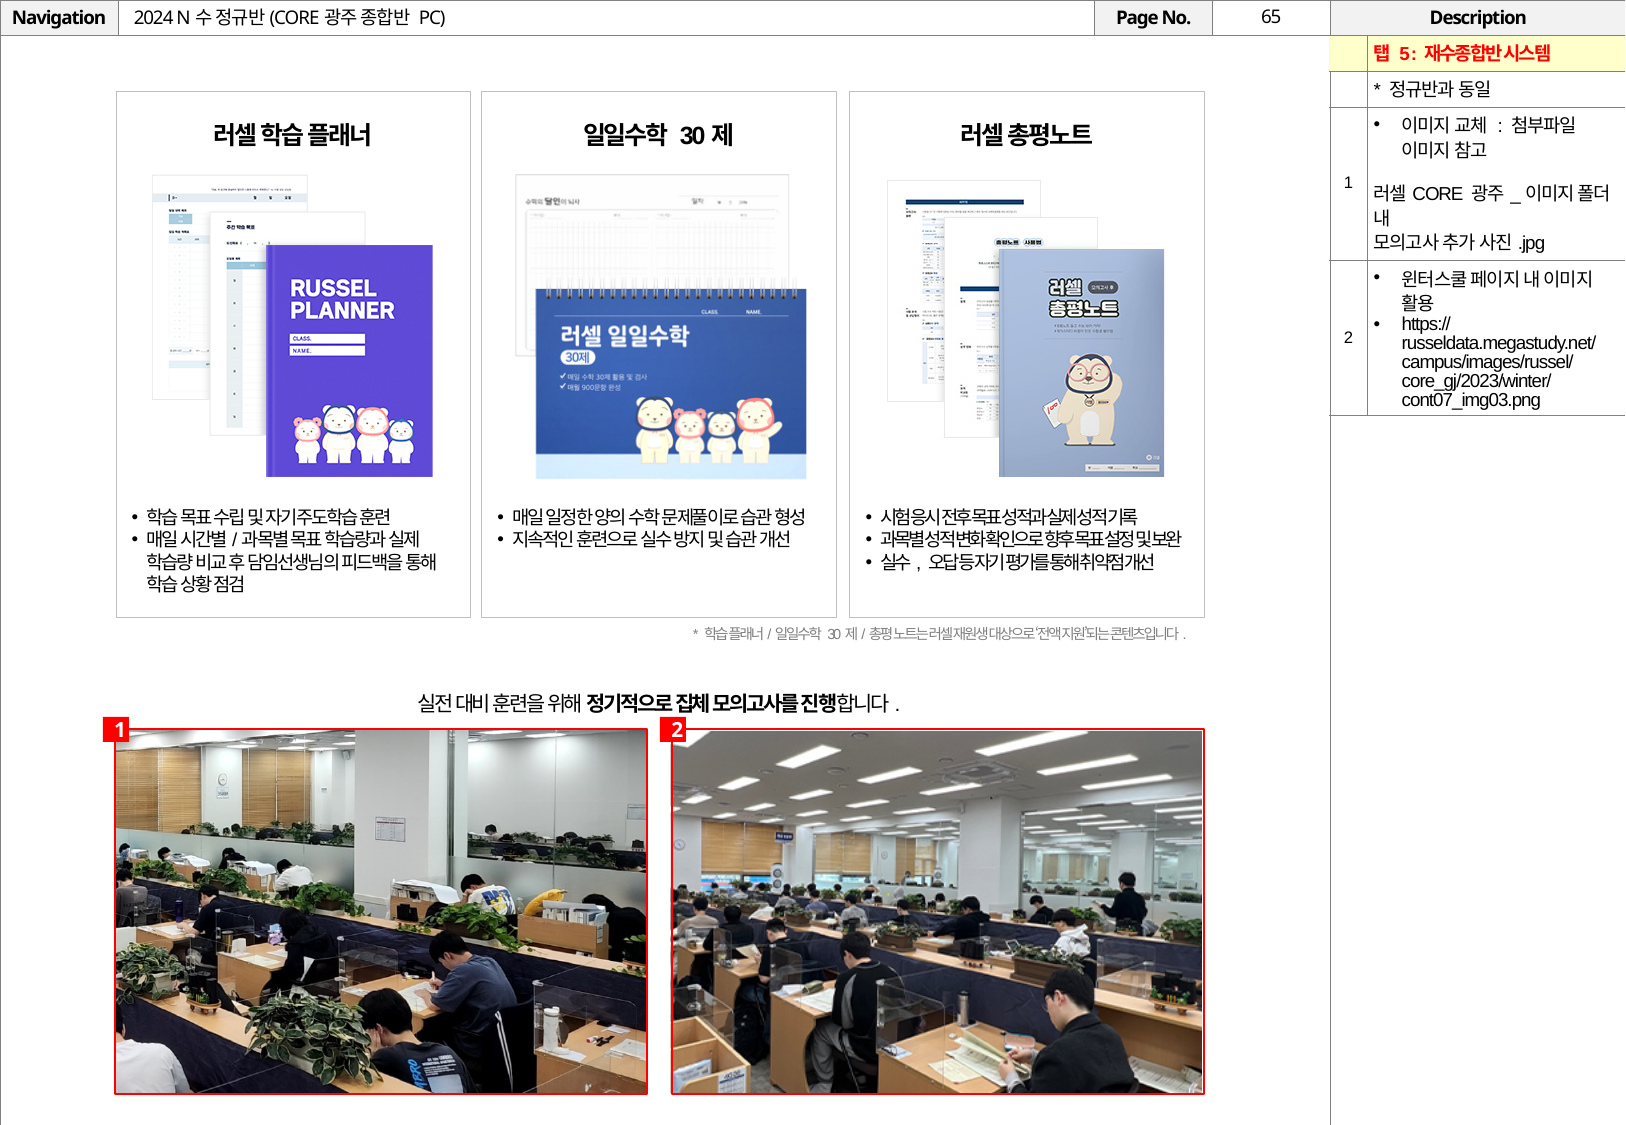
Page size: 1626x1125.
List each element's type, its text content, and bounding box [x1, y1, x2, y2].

picture [115, 729, 648, 1095]
text_box [480, 89, 838, 618]
table_cell [1329, 72, 1367, 107]
text_box 매일 일정한 양의 수학 문제풀이로 습관 형성 지속적인 훈련으로 실수 방지 및 습관 개선 [482, 498, 836, 558]
text_box 실전 대비 훈련을 위해 정기적으로 집체 모의고사를 진행합니다. [115, 682, 1203, 723]
text_box 일일수학 30제 [481, 112, 836, 158]
text_box [688, 727, 1206, 734]
picture [510, 173, 807, 480]
table_cell 윈터스쿨 페이지 내 이미지 활용 https://russeldata.megastudy.net/campus/images/russel/core_gj/2023/winter/cont07_img03.png [1368, 261, 1625, 415]
table_cell 2 [1329, 261, 1367, 415]
text_box [848, 89, 1206, 619]
text_box 러셀 총평노트 [849, 112, 1205, 158]
table_cell 1 [1329, 108, 1367, 260]
picture [670, 731, 1203, 1095]
text_box [114, 89, 472, 619]
text_box 러셀 학습 플래너 [115, 112, 471, 158]
title 2024 N수 정규반(CORE광주 종합반 PC) [118, 0, 1097, 35]
picture [151, 174, 433, 480]
text_box * 학습 플래너/일일수학 30제/총평 노트는 러셀 재원생 대상으로 ‘전액 지원’되는 콘텐츠입니다. [115, 618, 1202, 651]
table_header 탭 5 : 재수종합반 시스템 [1368, 36, 1625, 71]
table_cell * 정규반과 동일 [1368, 72, 1625, 107]
text_box 학습 목표 수립 및 자기주도학습 훈련 매일 시간별/과목별 목표 학습량과 실제 학습량 비교 후 담임선생님의 피드백을 통해 학습 상황 점검 [116, 498, 471, 603]
text_box 2 [658, 715, 688, 744]
table_cell 이미지 교체 : 첨부파일 이미지 참고 러셀CORE 광주_이미지 폴더 내 모의고사 추가 사진.jpg [1368, 108, 1625, 260]
text_box 1 [101, 715, 131, 744]
text_box 시험 응시 전후 목표 성적과 실제 성적 기록 과목별 성적 변화 확인으로 향후 목표 설정 및 보완 실수, 오답 등 자기 평가를 통해 취약점 개선 [850, 498, 1205, 581]
picture [886, 179, 1165, 477]
table_header [1329, 36, 1367, 71]
